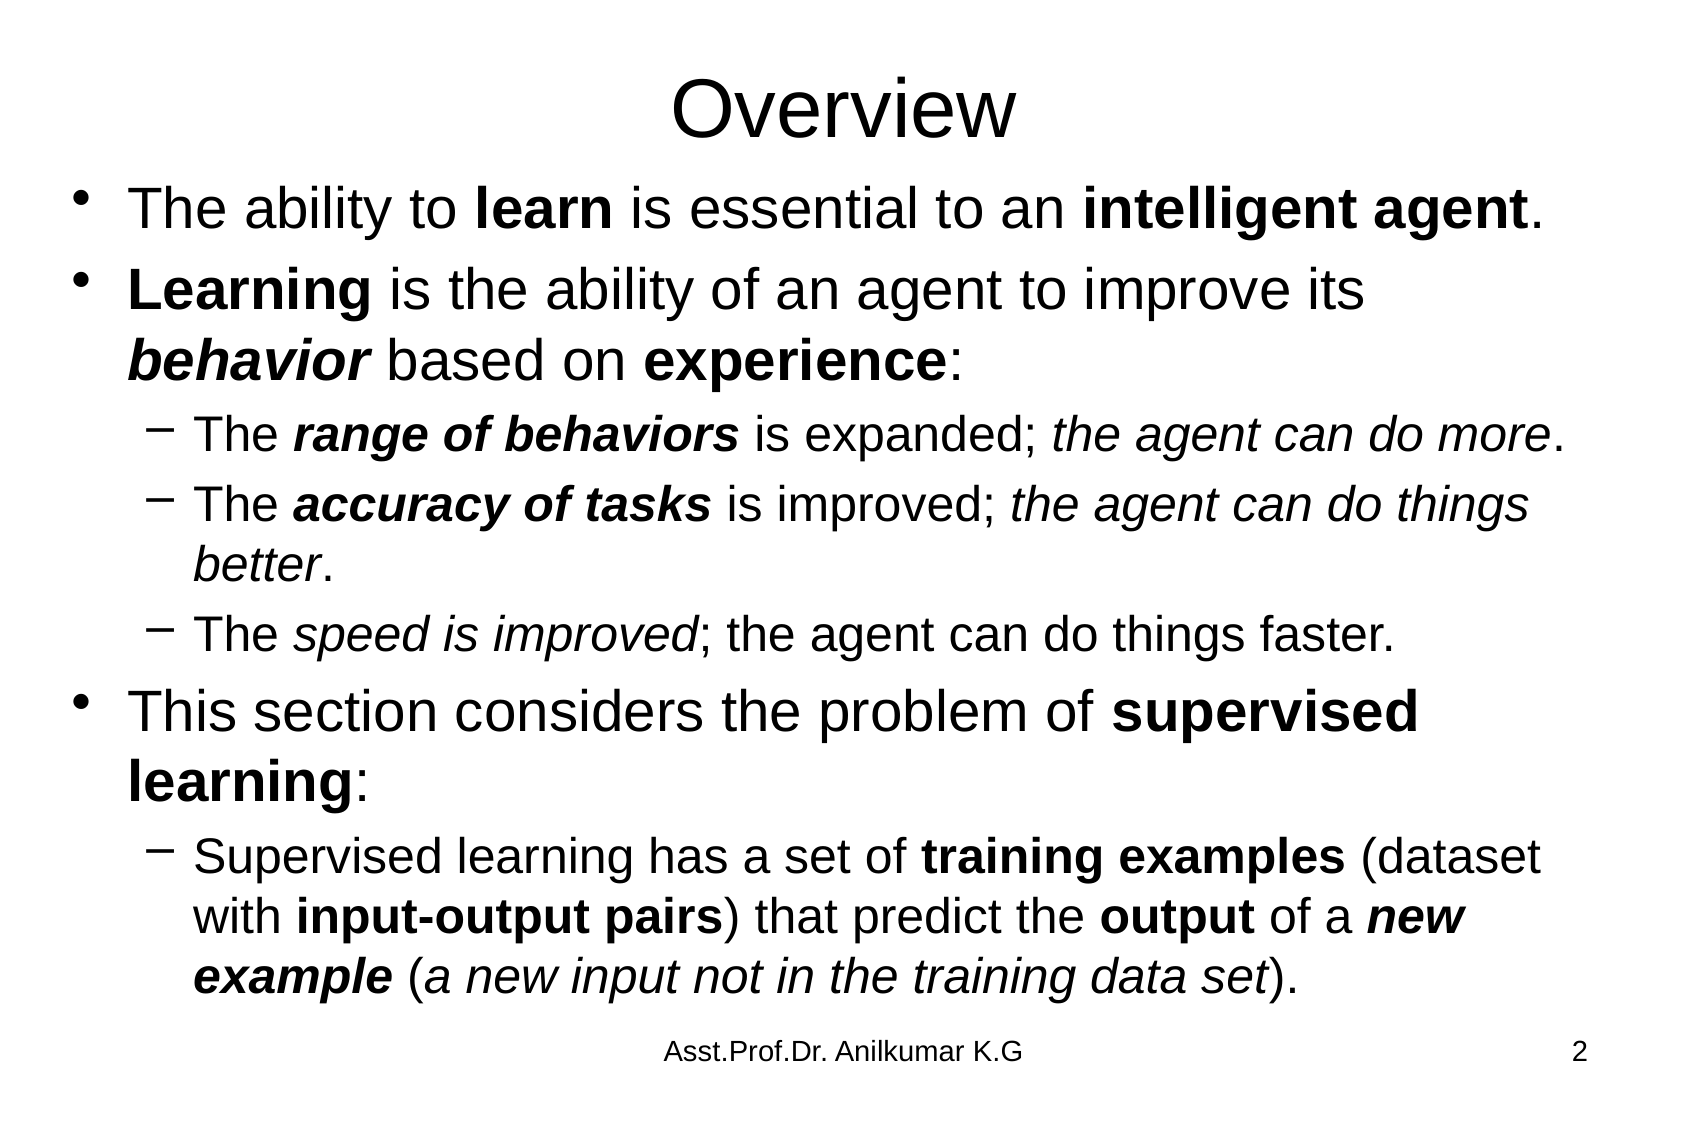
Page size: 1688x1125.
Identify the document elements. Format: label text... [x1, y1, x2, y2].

title Overview [84, 44, 1604, 162]
footer Asst.Prof.Dr. Anilkumar K.G [576, 1024, 1112, 1103]
list The ability to learn is essential to an intelligent agent. Learning is the ability of an agent to improve its behavior based on experience: The range of behaviors is expanded; the agent can do more. The accuracy of tasks is improved; the agent can do things better. The speed is improved; the agent can do things faster. This section considers the problem of supervised learning: Supervised learning has a set of training examples (dataset with input-output pairs) that predict the output of a new example (a new input not in the training data set). [56, 162, 1632, 1065]
slide_number 2 [1209, 1024, 1604, 1103]
